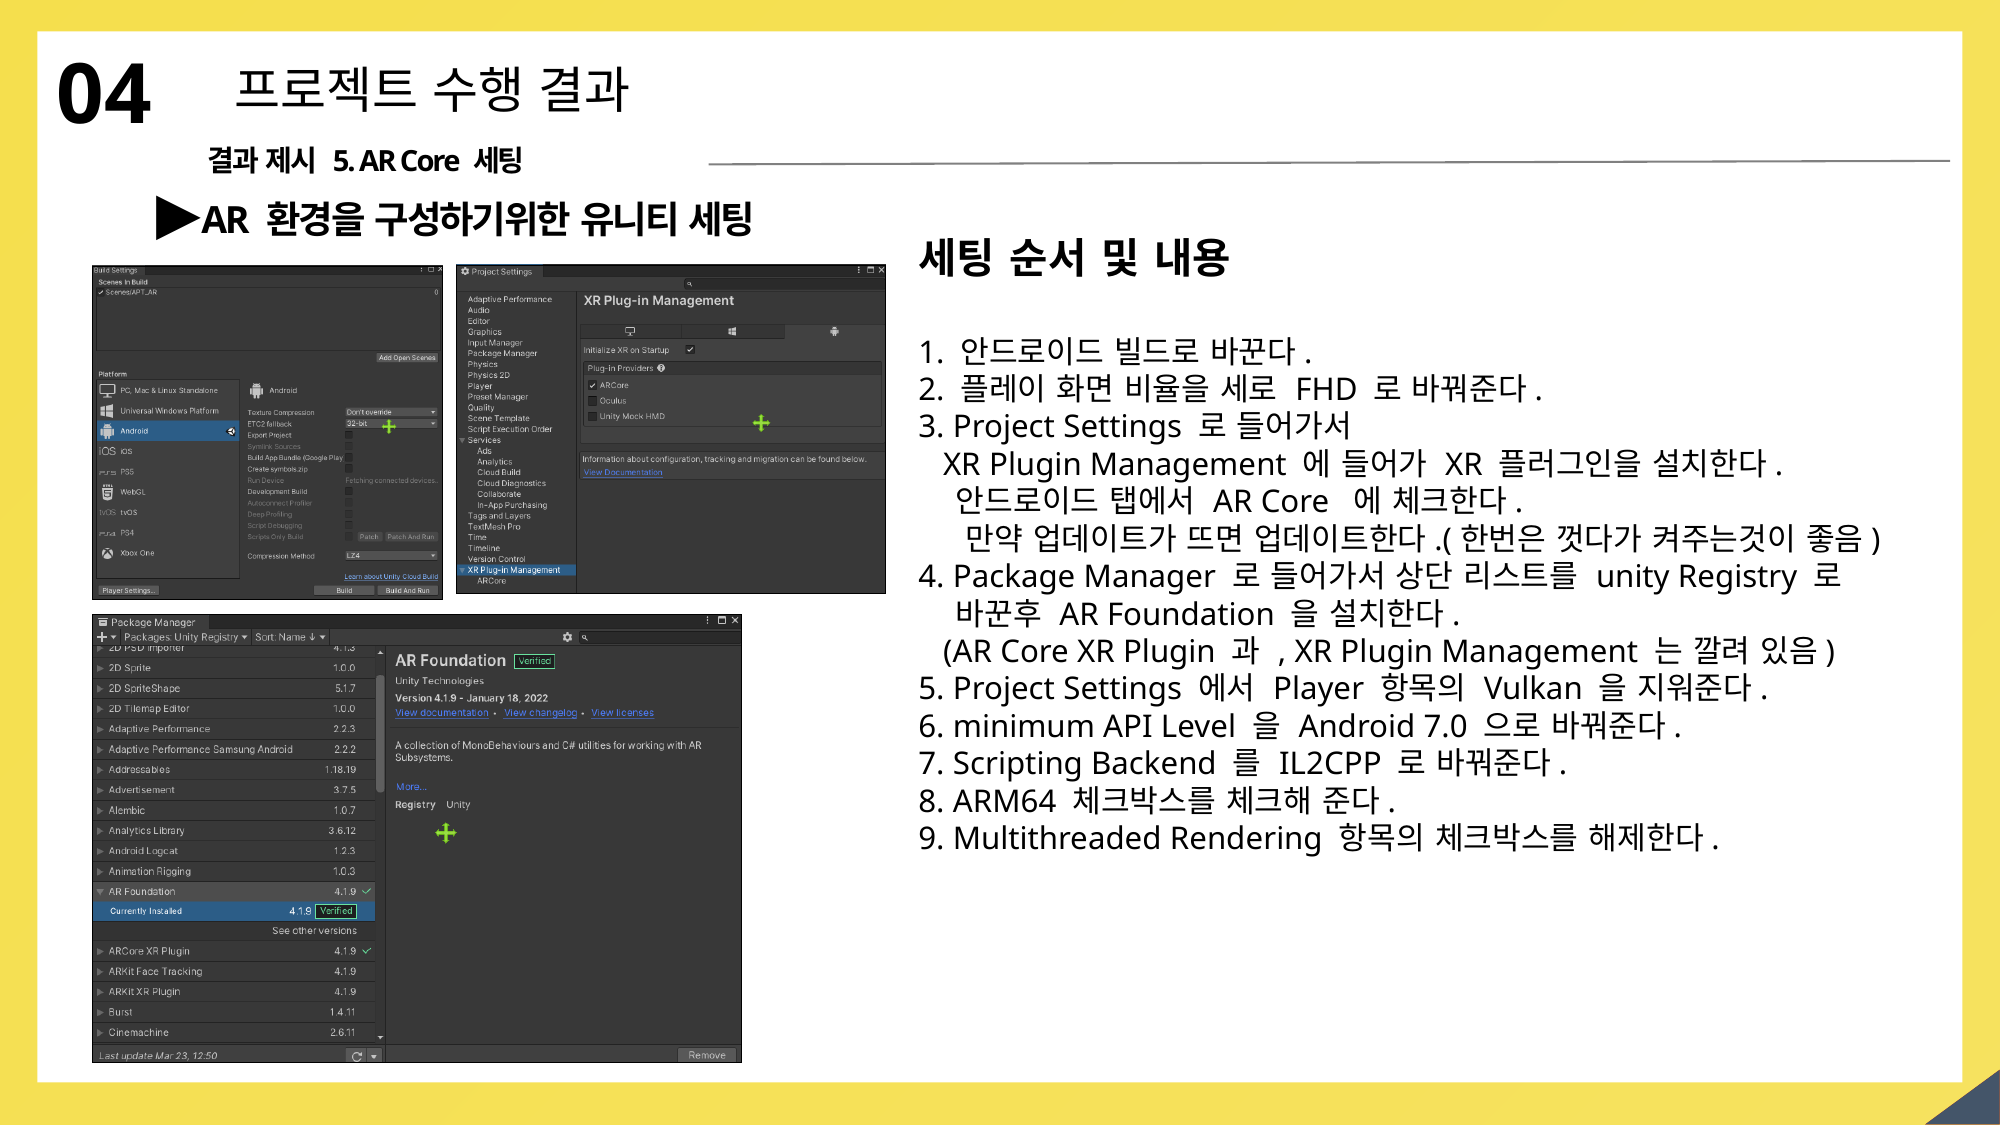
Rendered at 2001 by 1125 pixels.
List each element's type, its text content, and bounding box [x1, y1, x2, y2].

text_box [35, 29, 1964, 1085]
picture [455, 264, 886, 594]
text_box 결과 제시 5. AR Core 세팅 [193, 134, 798, 167]
text_box 세팅 순서 및 내용 1. 안드로이드 빌드로 바꾼다. 2. 플레이 화면 비율을 세로 FHD 로 바꿔준다. 3. Project Settings 로 들어가서 XR Plugin Management 에 들어가 XR 플러그인을 설치한다. 안드로이드 탭에서 AR Core 에 체크한다. 만약 업데이트가 뜨면 업데이트한다.(한번은 껏다가 켜주는것이 좋음) 4. Package Manager 로 들어가서 상단 리스트를 unity Registry 로 바꾼후 AR Foundation 을 설치한다. (AR Core XR Plugin 과 , XR Plugin Management 는 깔려 있음) 5. Project Settings 에서 Player 항목의 Vulkan 을 지워준다. 6. minimum API Level 을 Android 7.0 으로 바꿔준다. 7. Scripting Backend 를 IL2CPP 로 바꿔준다. 8. ARM64 체크박스를 체크해 준다. 9. Multithreaded Rendering 항목의 체크박스를 해제한다. [903, 224, 1961, 1006]
text_box 04 [41, 32, 233, 148]
text_box 프로젝트 수행 결과 [220, 51, 646, 127]
picture [91, 613, 742, 1064]
text_box ▶AR 환경을 구성하기위한 유니티 세팅 [141, 167, 1496, 253]
text_box [798, 160, 1951, 165]
picture [91, 265, 444, 600]
